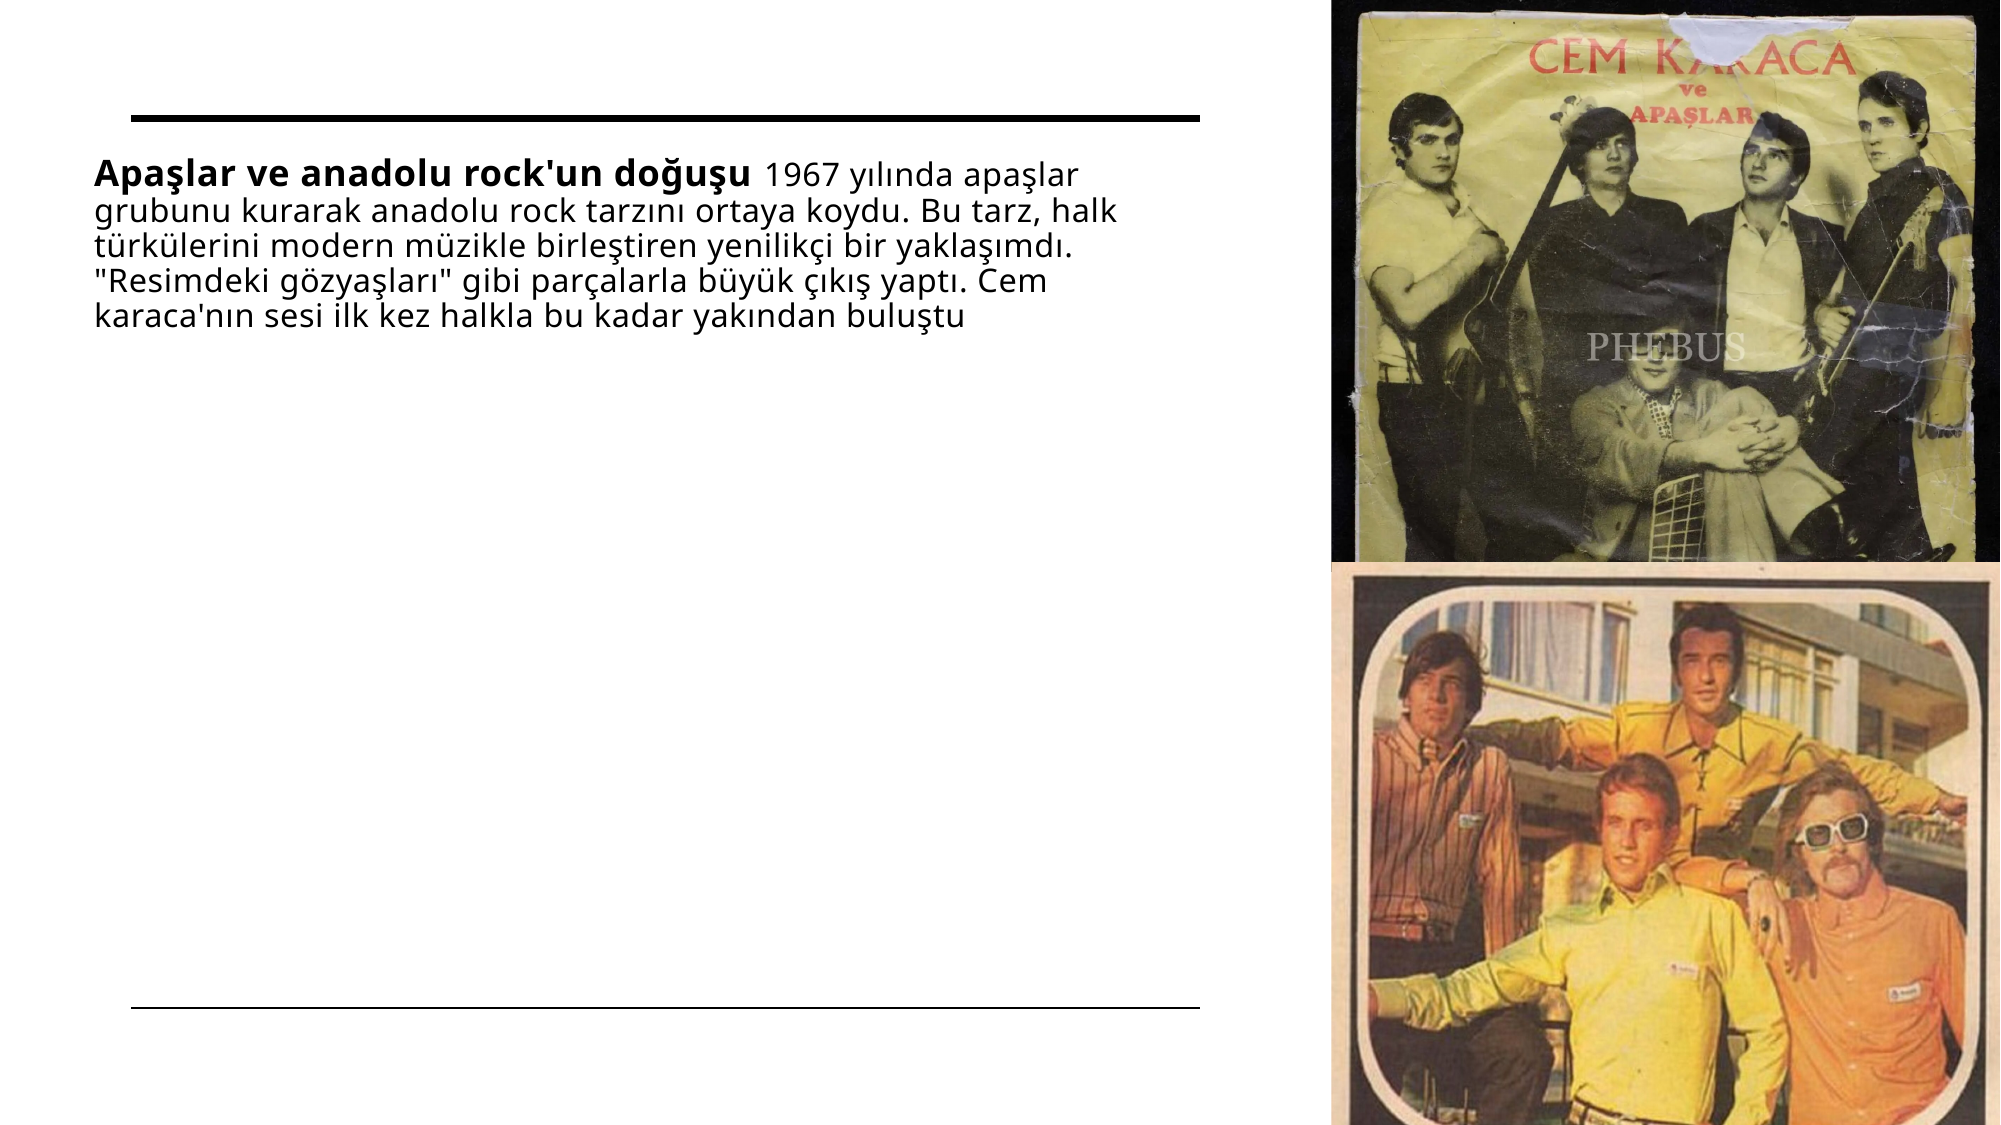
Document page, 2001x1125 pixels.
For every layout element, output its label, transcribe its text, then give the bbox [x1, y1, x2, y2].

text_box [0, 0, 1331, 1125]
picture [1331, 0, 2000, 1125]
title Apaşlar ve anadolu rock'un doğuşu 1967 yılında apaşlar grubunu kurarak anadolu rock tarzını ortaya koydu. Bu tarz, halk türkülerini modern müzikle birleştiren yenilikçi bir yaklaşımdı. "Resimdeki gözyaşları" gibi parçalarla büyük çıkış yaptı. Cem karaca'nın sesi ilk kez halkla bu kadar yakından buluştu [79, 147, 1186, 364]
